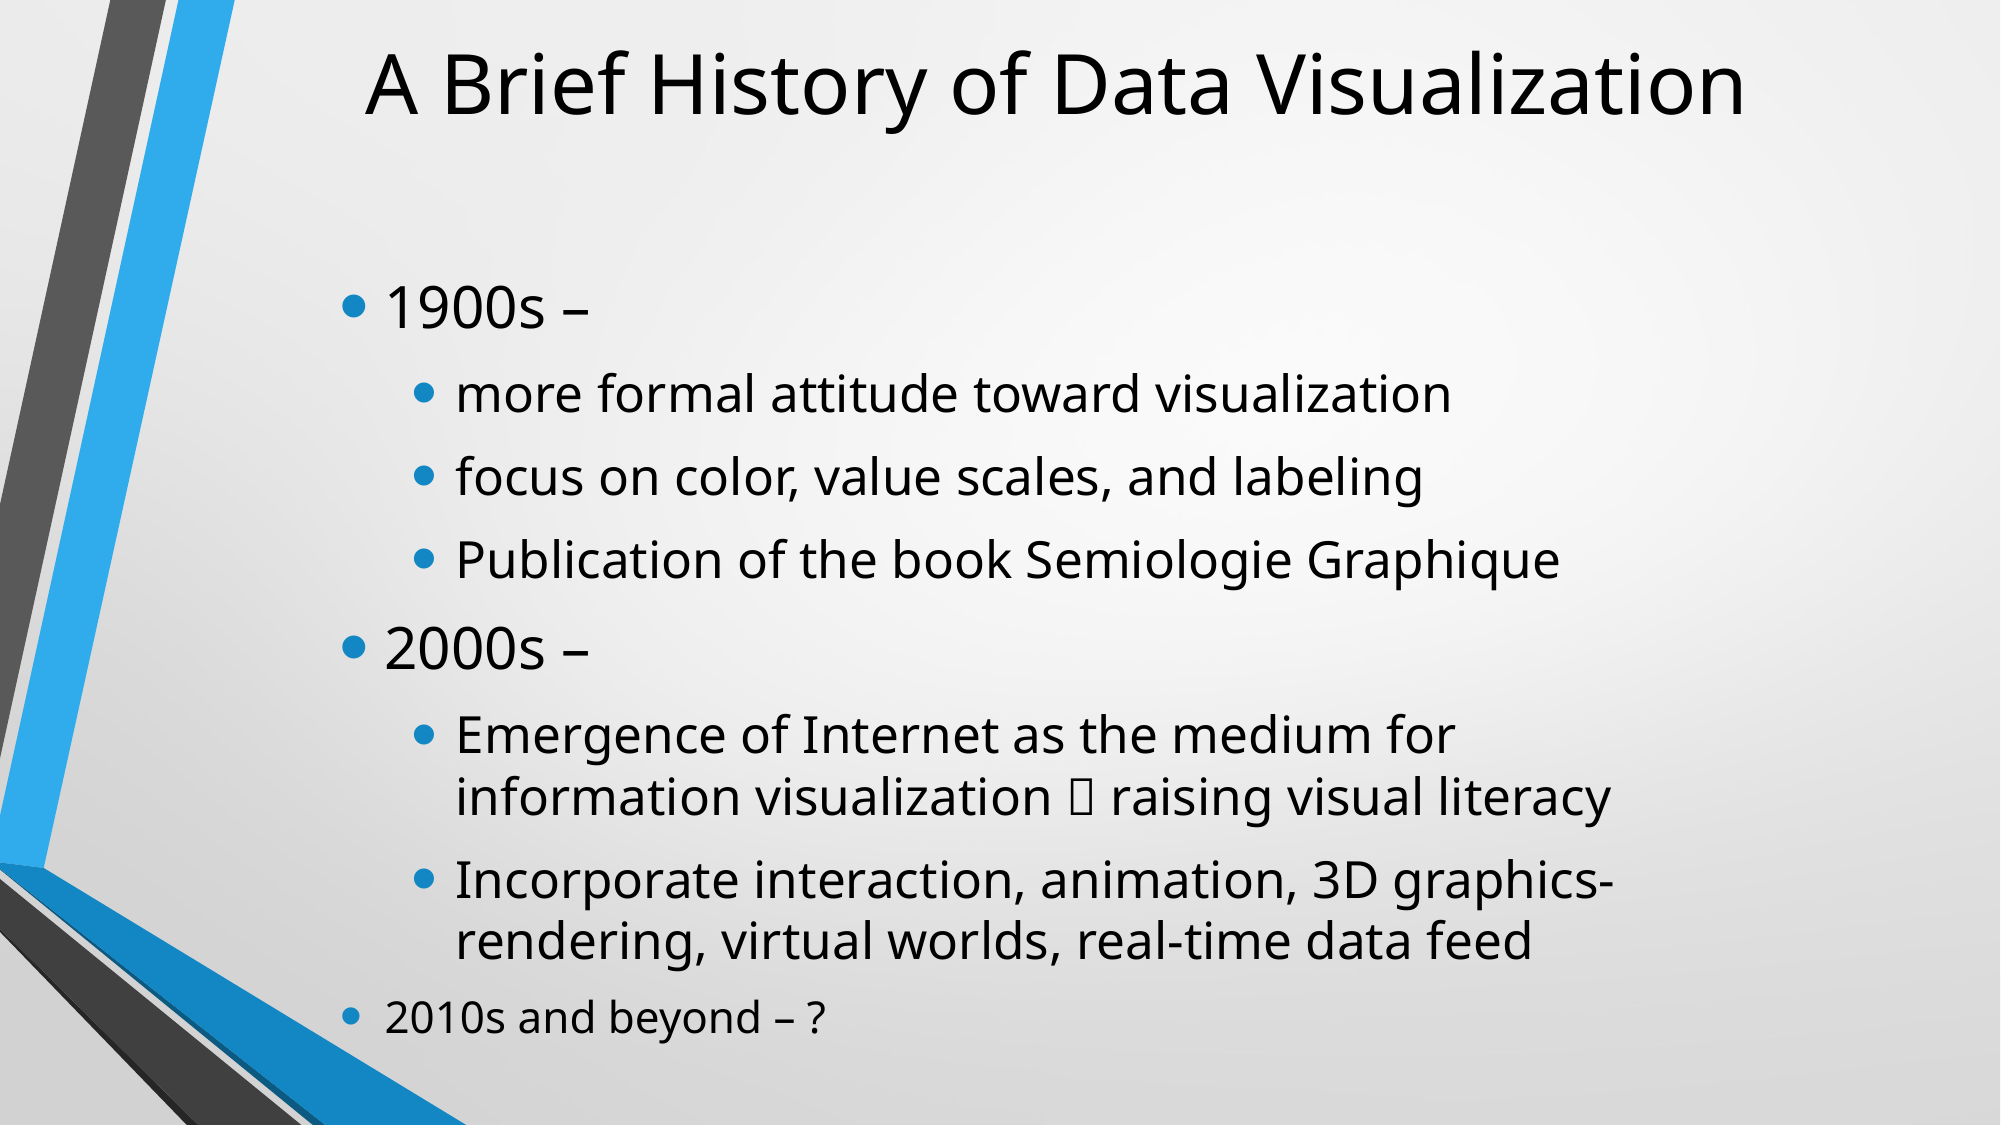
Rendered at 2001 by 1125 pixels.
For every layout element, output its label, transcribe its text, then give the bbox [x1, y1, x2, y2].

title A Brief History of Data Visualization [214, 0, 1900, 163]
list 1900s – more formal attitude toward visualization focus on color, value scales, and labeling Publication of the book Semiologie Graphique 2000s – Emergence of Internet as the medium for information visualization  raising visual literacy Incorporate interaction, animation, 3D graphics-rendering, virtual worlds, real-time data feed 2010s and beyond – ? [324, 262, 1725, 1063]
